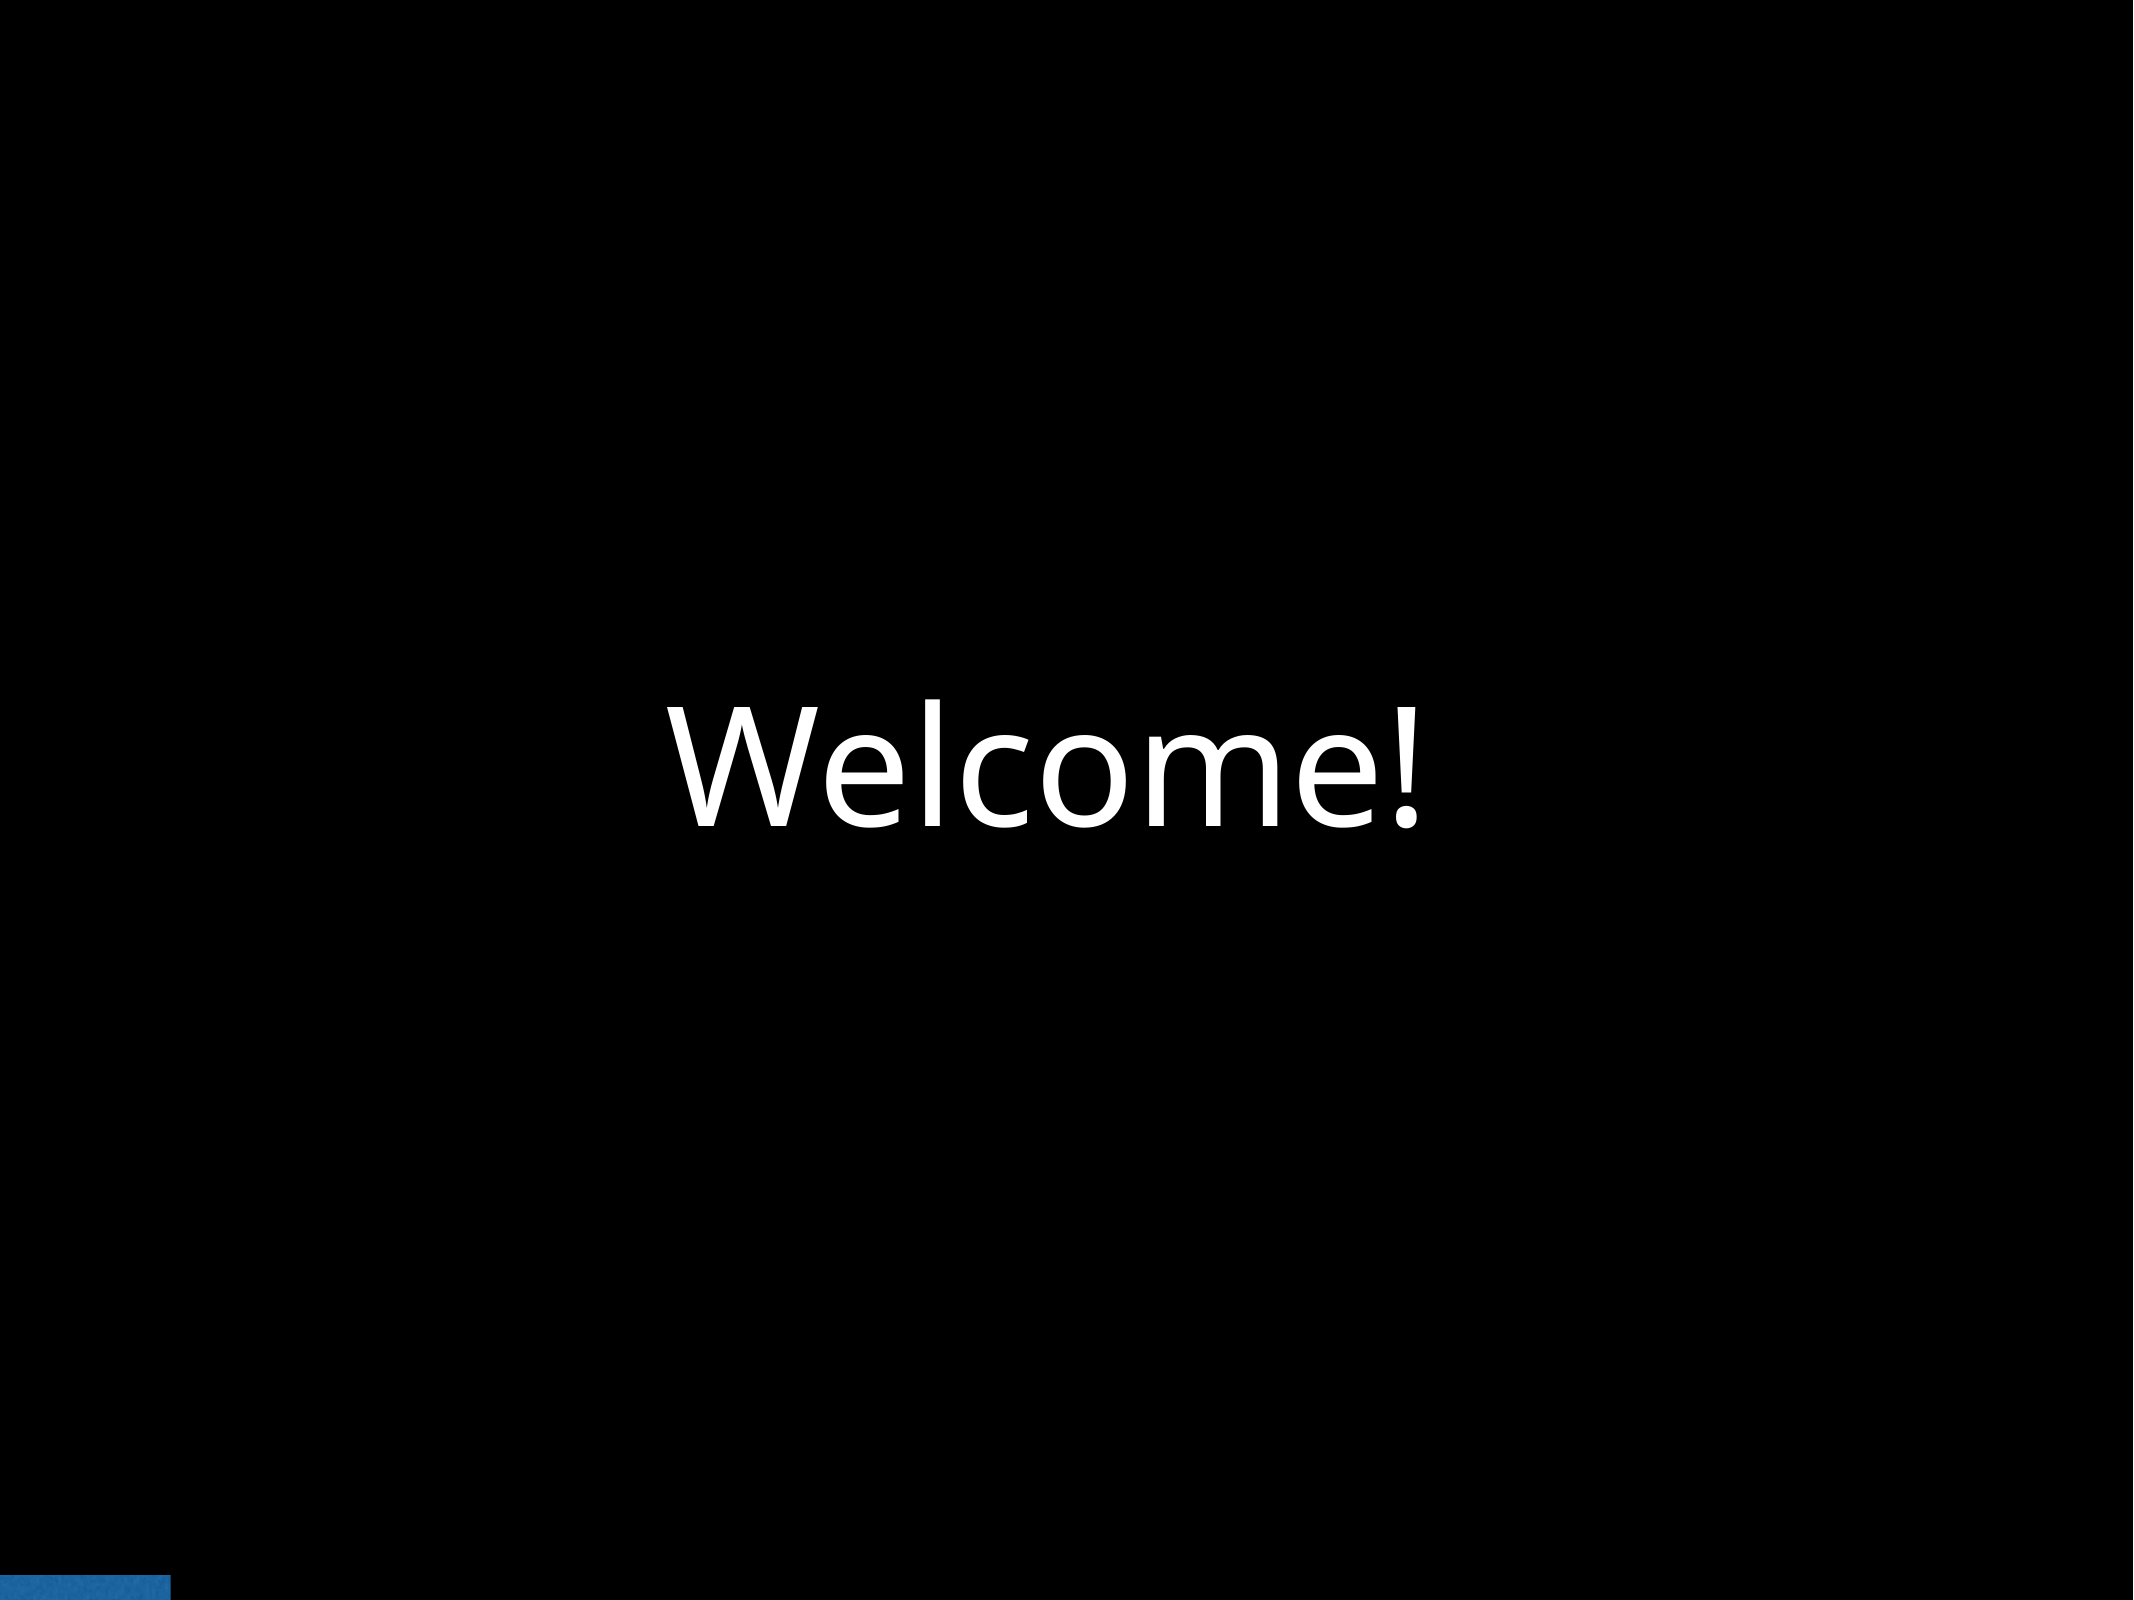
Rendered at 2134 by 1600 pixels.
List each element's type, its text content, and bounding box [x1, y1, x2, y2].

text_box [0, 1575, 171, 1600]
title Welcome! [136, 581, 1959, 937]
